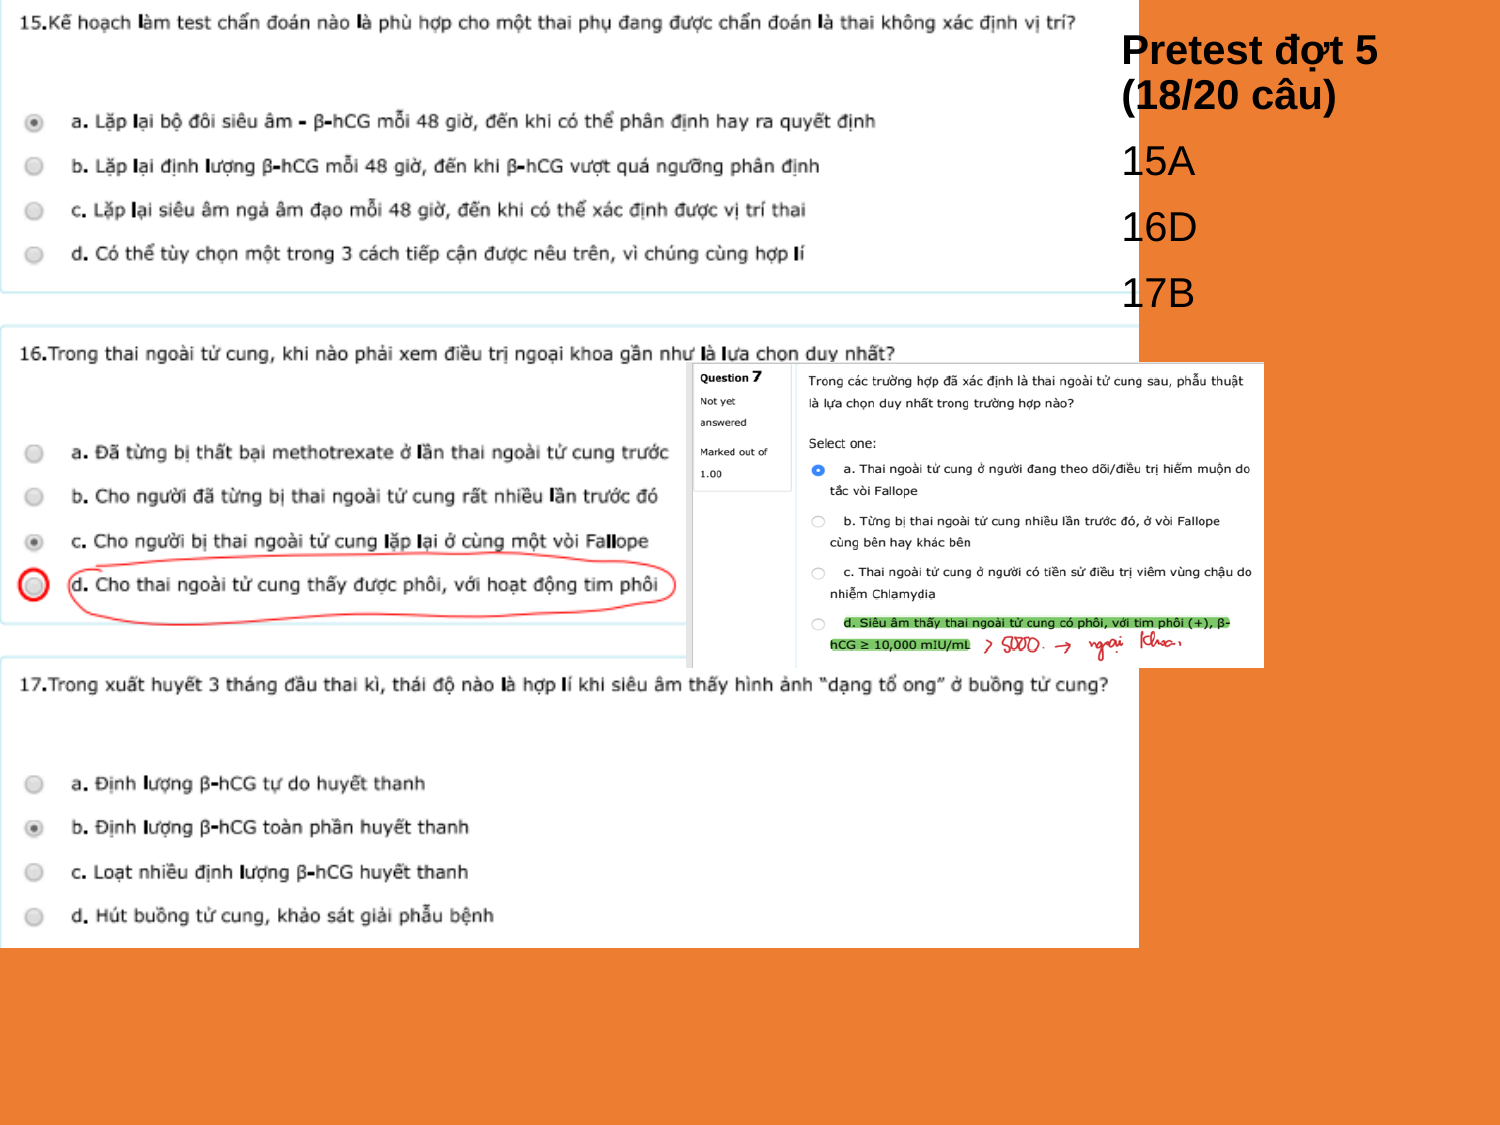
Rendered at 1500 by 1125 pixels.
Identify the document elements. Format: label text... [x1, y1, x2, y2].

text_box Pretest đợt 5 (18/20 câu) 15A 16D 17B [1106, 20, 1500, 1094]
picture [0, 0, 1264, 948]
